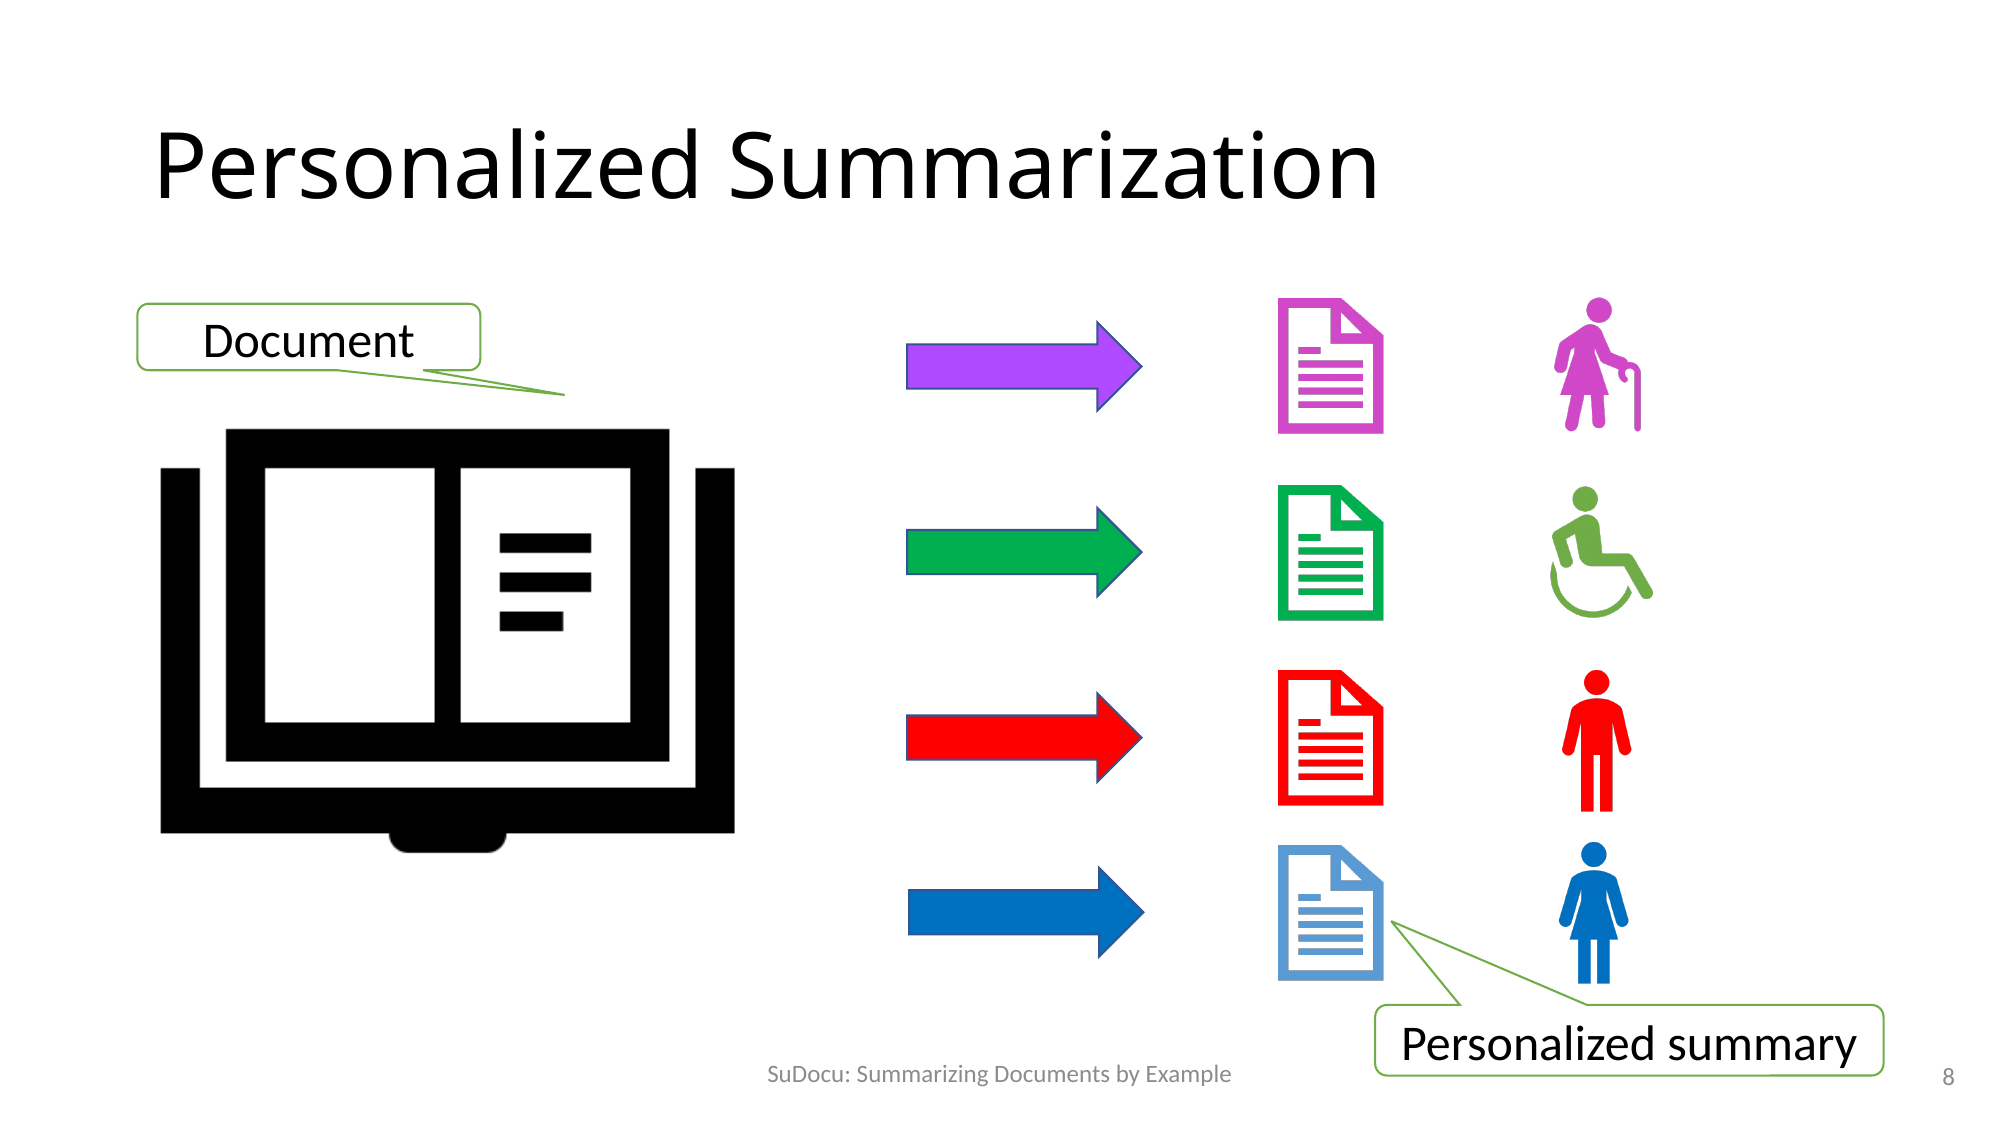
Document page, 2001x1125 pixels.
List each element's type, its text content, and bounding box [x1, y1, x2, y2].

text_box [906, 690, 1143, 785]
footer SuDocu: Summarizing Documents by Example [662, 1042, 1338, 1103]
title Personalized Summarization [137, 59, 1863, 278]
text_box Personalized summary [1374, 928, 1885, 1077]
text_box [908, 865, 1145, 959]
picture [1249, 284, 1412, 447]
picture [135, 325, 761, 951]
picture [1249, 470, 1412, 634]
slide_number 8 [1520, 1045, 1971, 1106]
picture [1526, 477, 1677, 628]
text_box Document [136, 302, 482, 325]
picture [1249, 656, 1412, 819]
picture [1518, 837, 1669, 988]
text_box [906, 319, 1143, 414]
text_box [906, 505, 1143, 599]
picture [1521, 665, 1672, 816]
picture [1521, 288, 1672, 439]
picture [1249, 831, 1412, 994]
